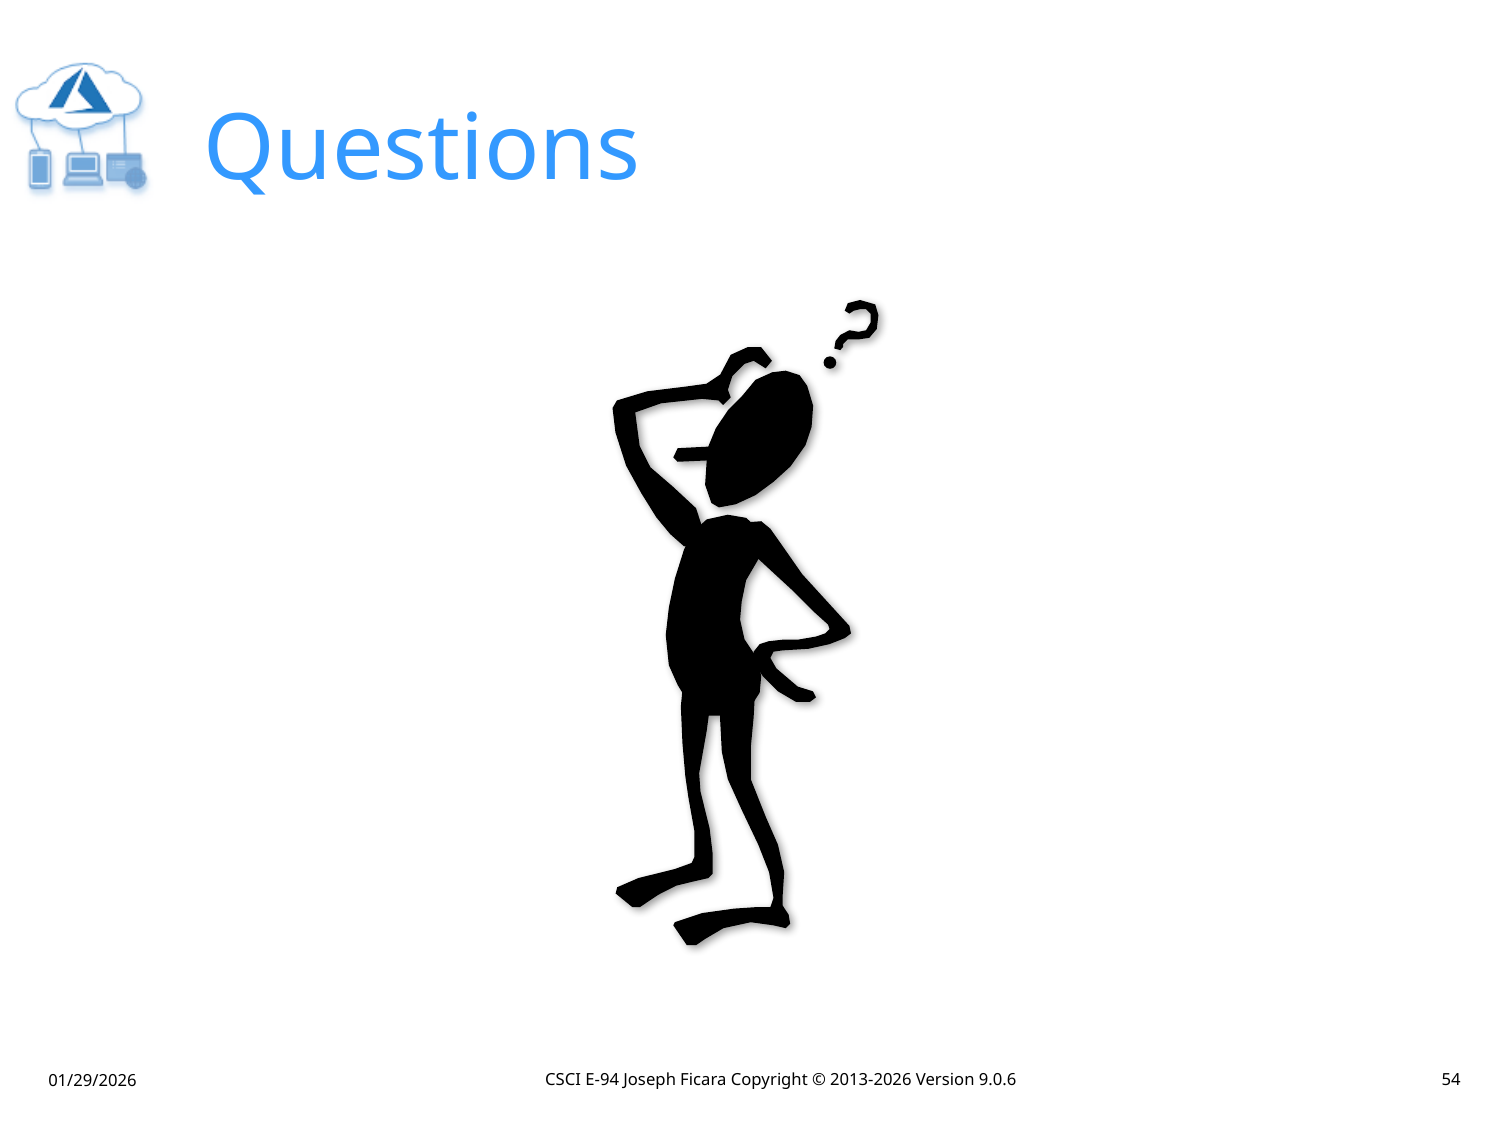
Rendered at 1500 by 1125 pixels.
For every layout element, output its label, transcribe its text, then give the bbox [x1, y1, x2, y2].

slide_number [33, 1062, 154, 1100]
picture [3, 57, 163, 213]
footer CSCI E-94 Joseph Ficara Copyright © 2013-2026 Version 9.0.6 [162, 1061, 1400, 1100]
title Questions [188, 24, 1468, 213]
slide_number 54 [1407, 1061, 1476, 1101]
